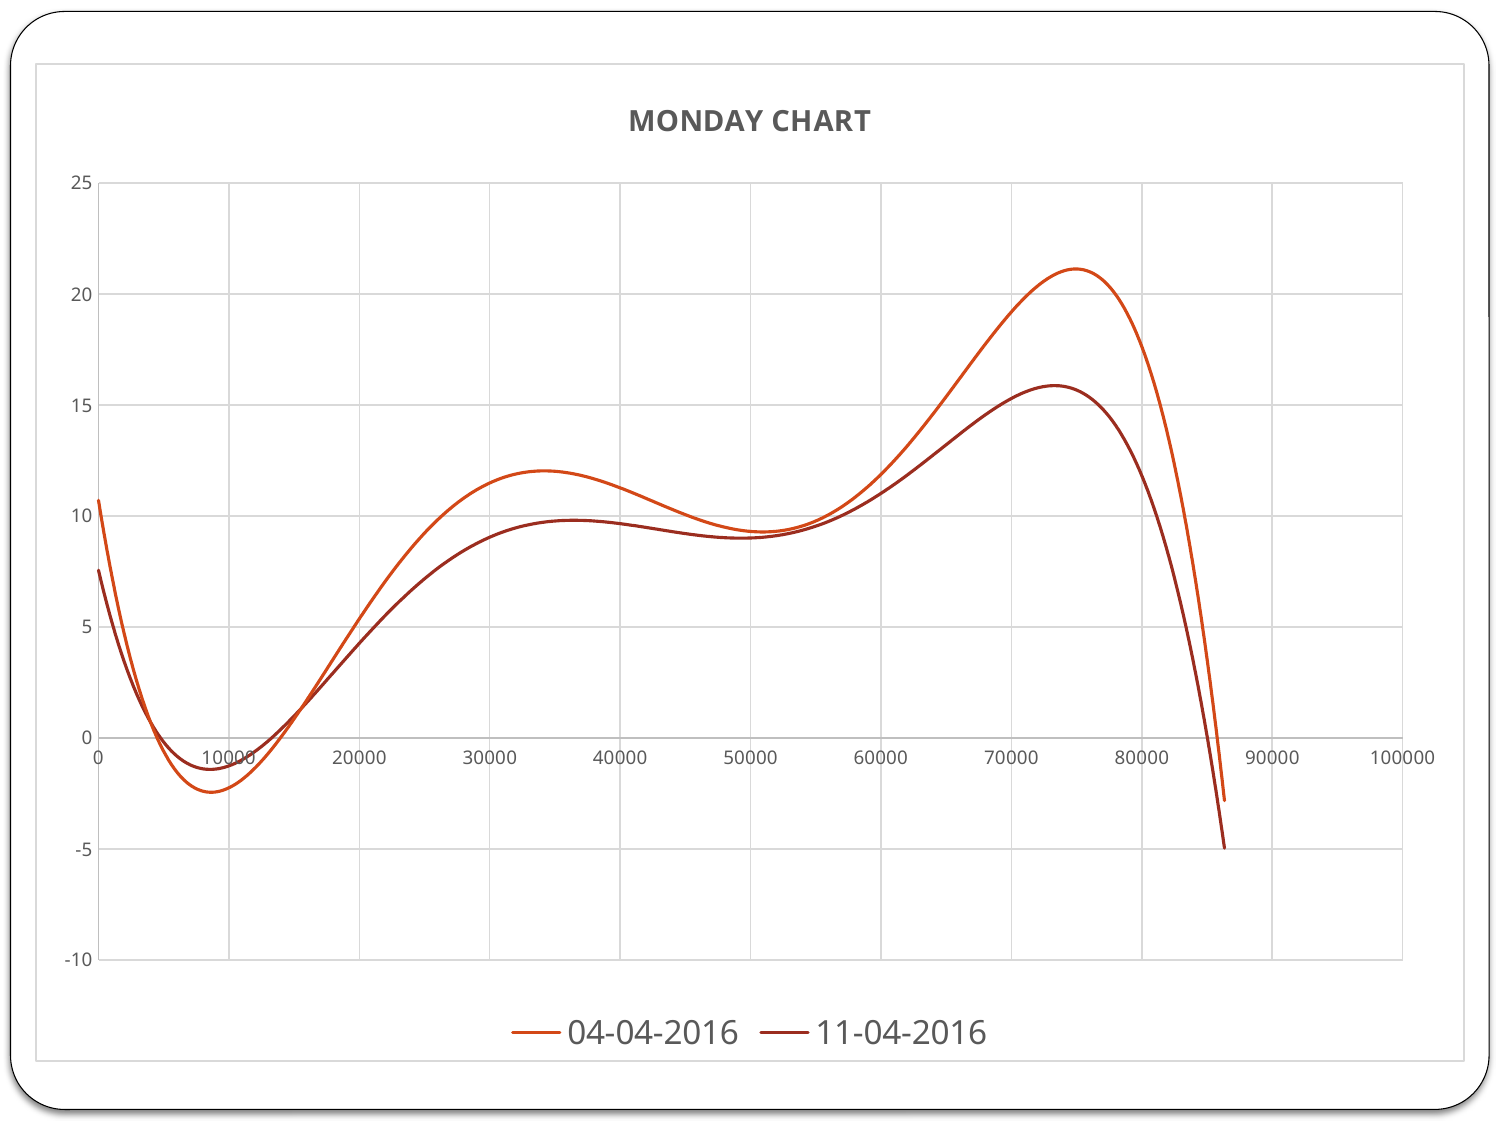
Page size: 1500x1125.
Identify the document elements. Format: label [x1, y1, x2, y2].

chart [34, 62, 1466, 1063]
